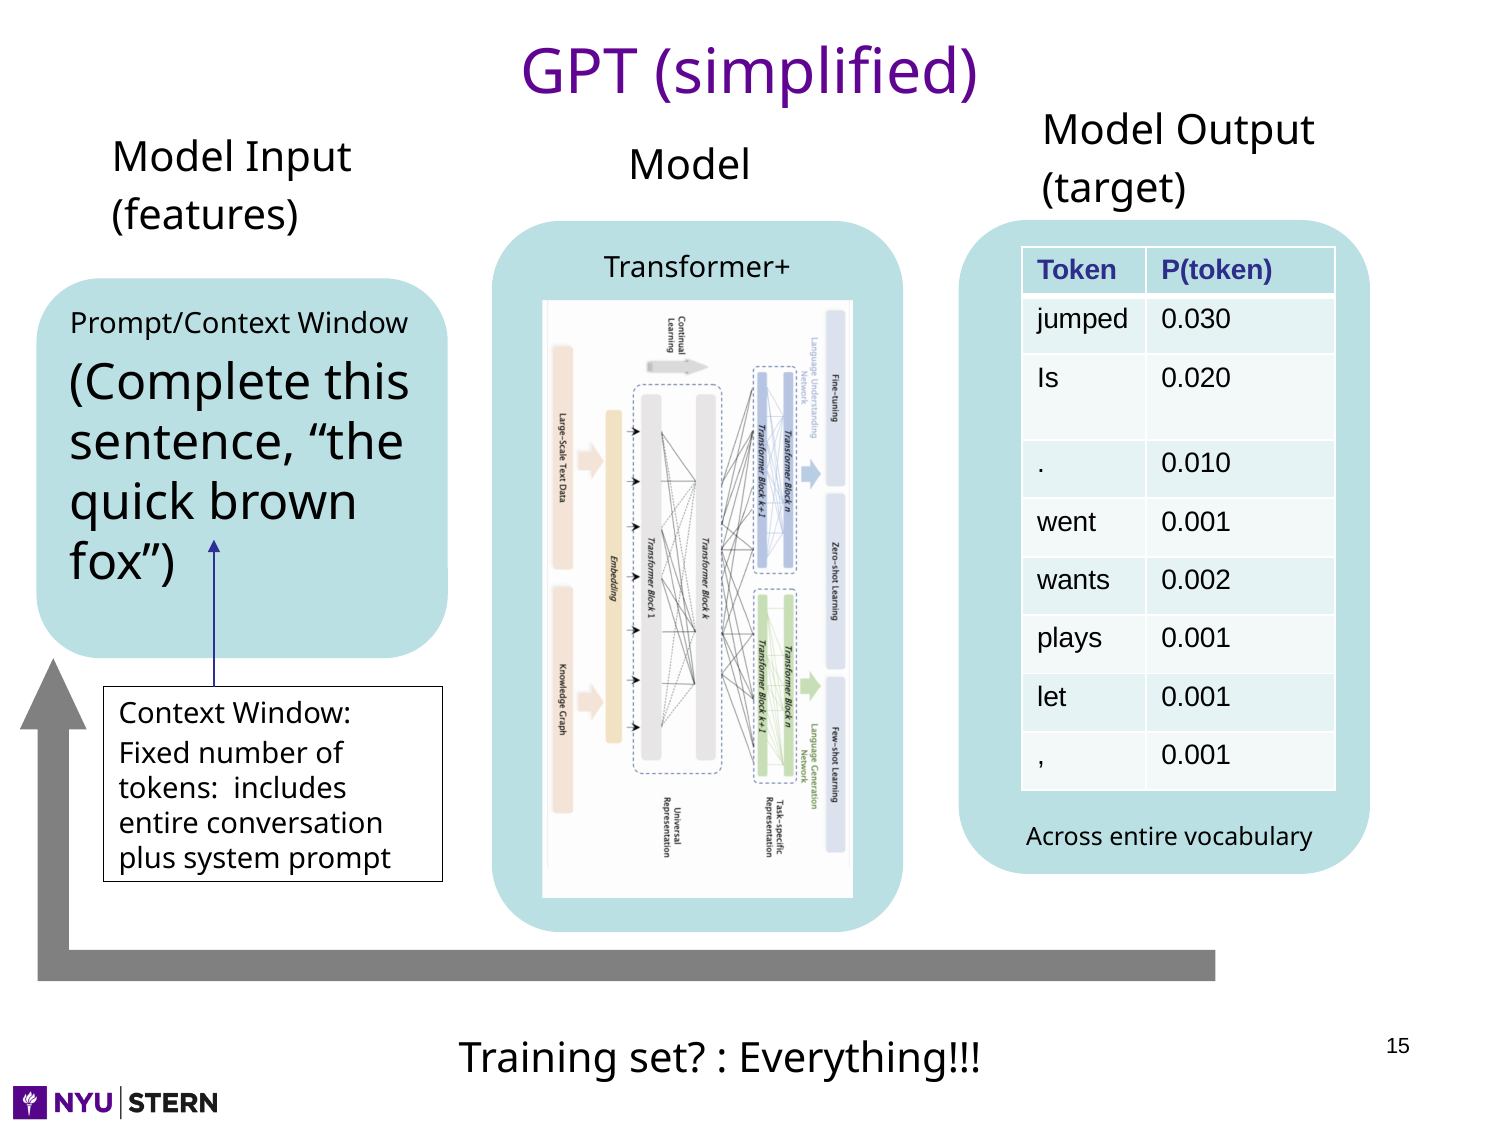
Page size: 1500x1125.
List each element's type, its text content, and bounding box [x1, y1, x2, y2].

text_box Prompt/Context Window (Complete this sentence, “the quick brown fox”) [36, 278, 448, 659]
table_header Token [1023, 248, 1145, 293]
table_cell 0.001 [1147, 674, 1334, 731]
text_box [19, 658, 1216, 982]
table_cell jumped [1023, 299, 1145, 353]
table_cell plays [1023, 616, 1145, 673]
table_cell 0.030 [1147, 299, 1334, 353]
text_box Context Window: Fixed number of tokens: includes entire conversation plus system prompt [103, 686, 443, 882]
table_cell went [1023, 499, 1145, 556]
text_box Model Input (features) [96, 122, 367, 246]
title GPT (simplified) [75, 9, 1425, 129]
table_cell let [1023, 674, 1145, 731]
table_cell wants [1023, 558, 1145, 614]
table_cell Is [1023, 355, 1145, 439]
table_cell 0.002 [1147, 558, 1334, 614]
table_header P(token) [1147, 248, 1334, 293]
table_cell 0.001 [1147, 499, 1334, 556]
text_box Model Output (target) [1027, 95, 1331, 219]
table_cell 0.001 [1147, 733, 1334, 789]
picture [0, 1038, 230, 1125]
text_box Transformer+ [491, 763, 904, 933]
table_cell , [1023, 733, 1145, 789]
table_cell 0.010 [1147, 441, 1334, 497]
text_box Training set? : Everything!!! [443, 1023, 997, 1089]
table_cell 0.020 [1147, 355, 1334, 439]
table_cell . [1023, 441, 1145, 497]
picture [398, 301, 997, 898]
slide_number 15 [1074, 1024, 1426, 1103]
text_box Across entire vocabulary [1011, 812, 1328, 858]
table_cell 0.001 [1147, 616, 1334, 673]
text_box Model [613, 130, 766, 196]
text_box Transformer+ [491, 220, 904, 442]
text_box [958, 219, 1370, 874]
